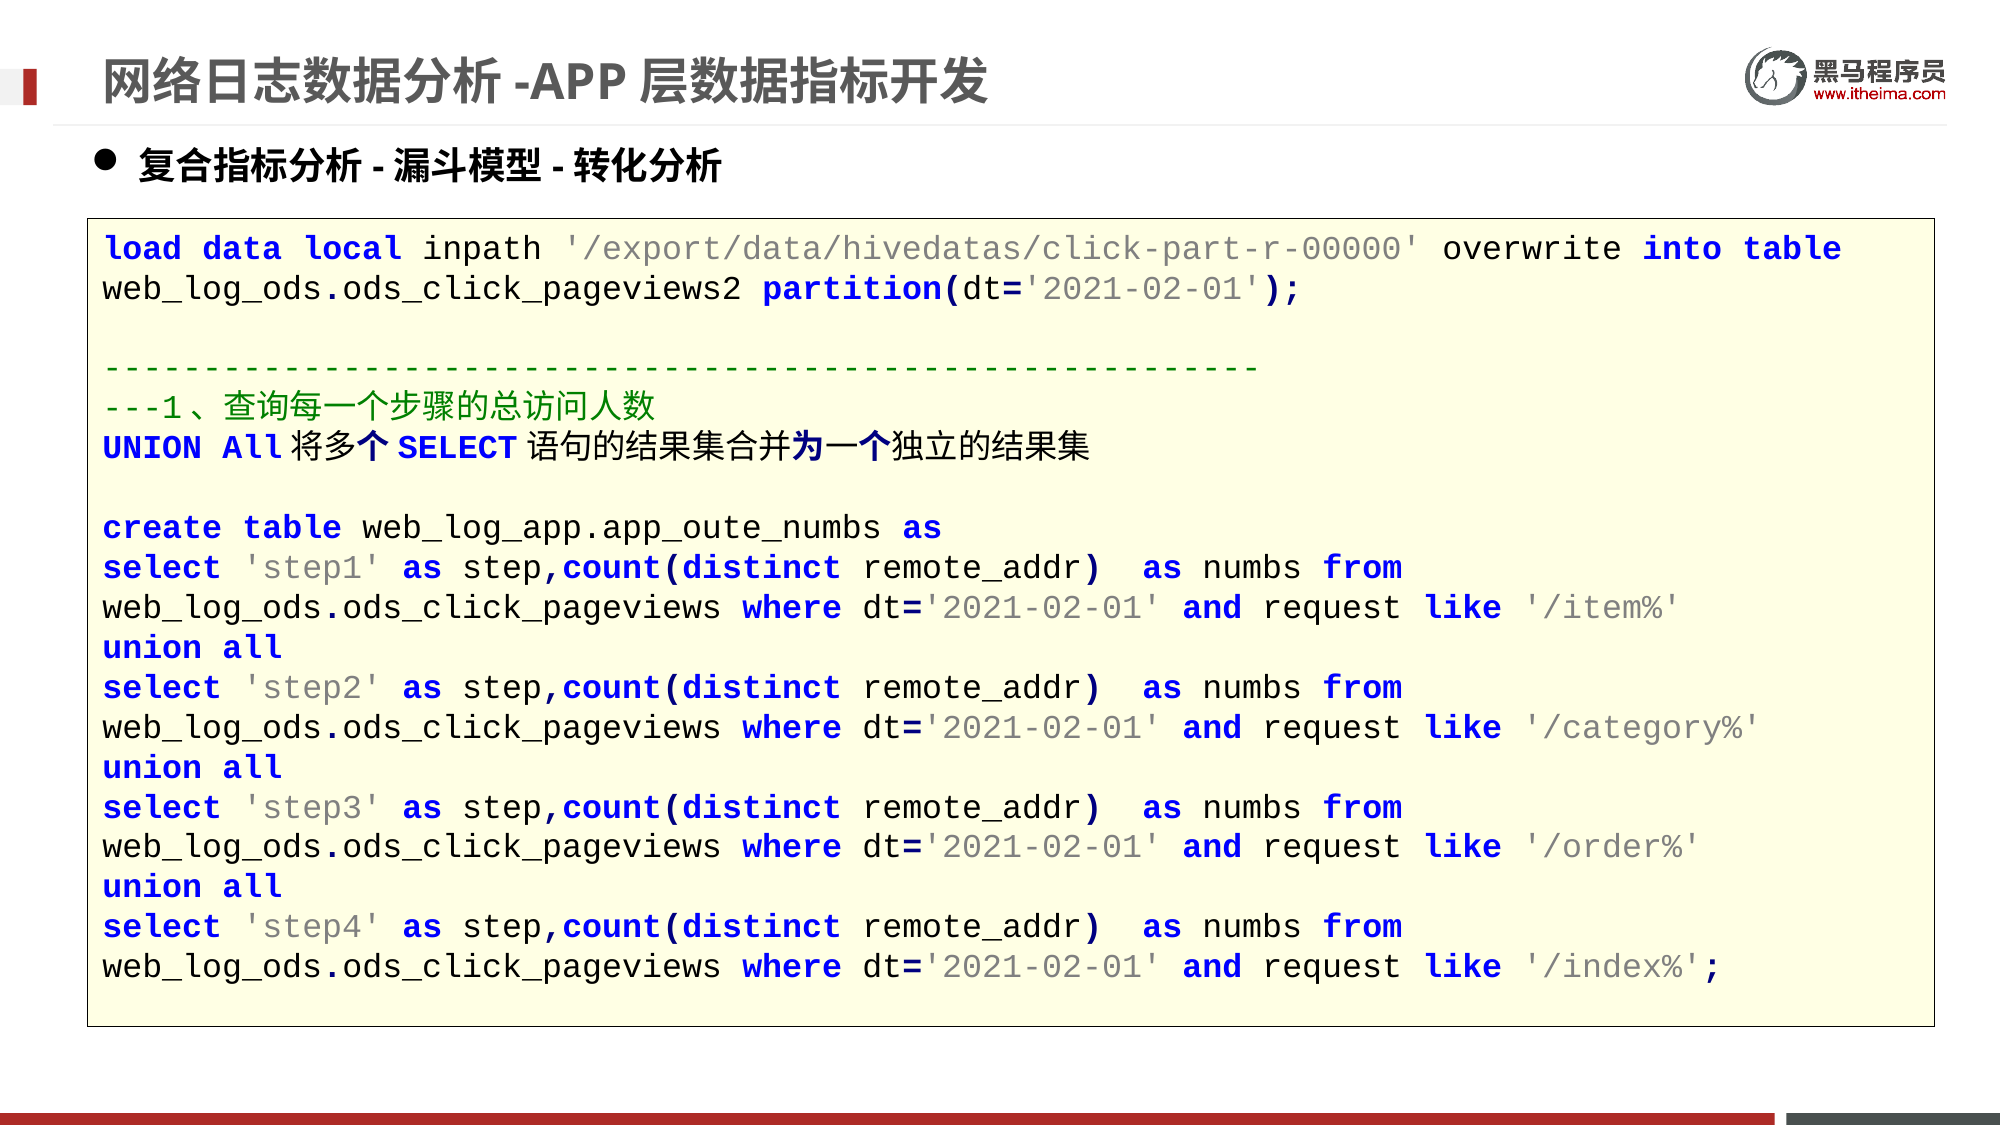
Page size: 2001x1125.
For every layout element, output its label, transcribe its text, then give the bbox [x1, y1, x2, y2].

title 网络日志数据分析-APP层数据指标开发 [87, 40, 1708, 119]
text_box load data local inpath '/export/data/hivedatas/click-part-r-00000' overwrite into table web_log_ods.ods_click_pageviews2 partition(dt='2021-02-01'); ---------------------------------------------------------- ---1、查询每一个步骤的总访问人数 UNION All将多个SELECT语句的结果集合并为一个独立的结果集 create table web_log_app.app_oute_numbs as select 'step1' as step,count(distinct remote_addr) as numbs from web_log_ods.ods_click_pageviews where dt='2021-02-01' and request like '/item%' union all select 'step2' as step,count(distinct remote_addr) as numbs from web_log_ods.ods_click_pageviews where dt='2021-02-01' and request like '/category%' union all select 'step3' as step,count(distinct remote_addr) as numbs from web_log_ods.ods_click_pageviews where dt='2021-02-01' and request like '/order%' union all select 'step4' as step,count(distinct remote_addr) as numbs from web_log_ods.ods_click_pageviews where dt='2021-02-01' and request like '/index%'; [87, 218, 1935, 1027]
text_box 复合指标分析-漏斗模型-转化分析 [76, 142, 1924, 270]
picture [1744, 46, 1946, 106]
